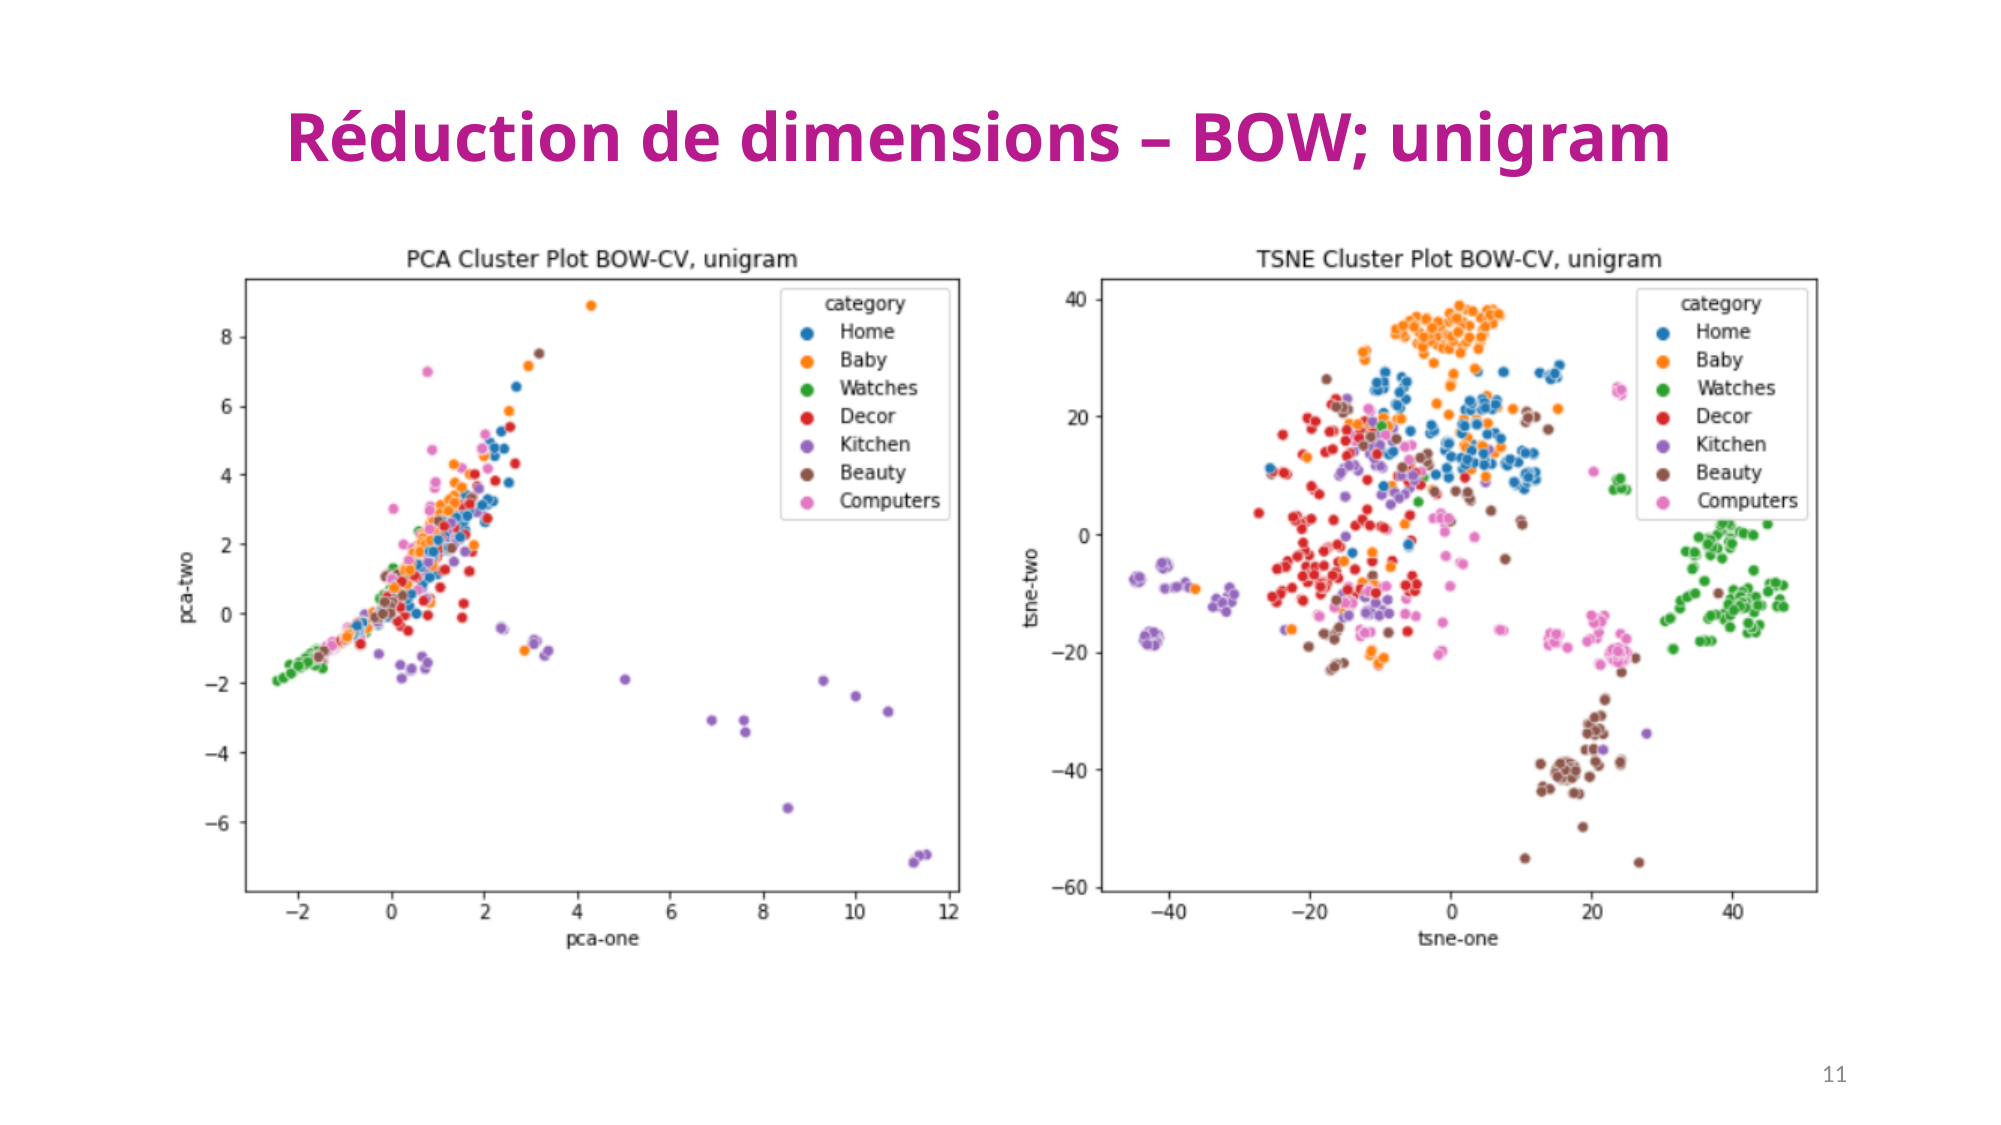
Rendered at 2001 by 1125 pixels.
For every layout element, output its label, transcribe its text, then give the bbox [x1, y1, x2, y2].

title Réduction de dimensions – BOW; unigram [178, 83, 1780, 197]
picture [166, 222, 1846, 962]
slide_number 11 [1412, 1042, 1863, 1103]
